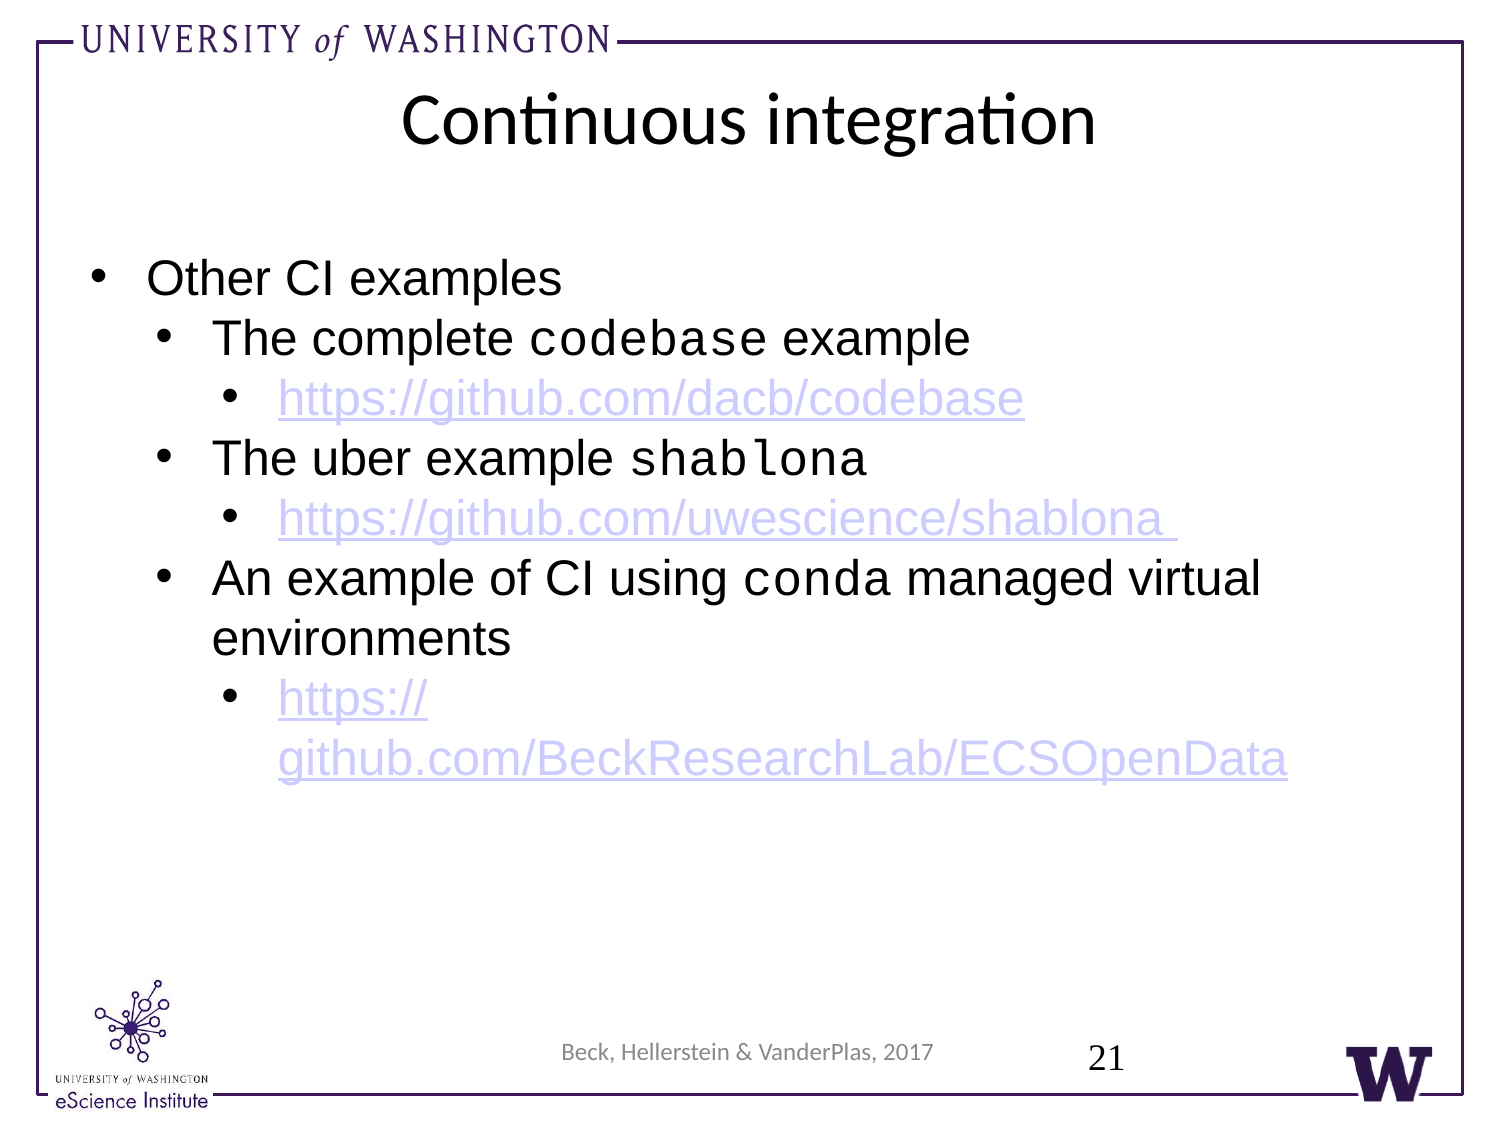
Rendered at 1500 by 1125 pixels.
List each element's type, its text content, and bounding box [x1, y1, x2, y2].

slide_number 21 [1073, 1025, 1300, 1085]
picture [1339, 1041, 1438, 1107]
footer Beck, Hellerstein & VanderPlas, 2017 [510, 1027, 986, 1088]
picture [81, 24, 609, 61]
text_box Continuous integration [74, 62, 1425, 200]
picture [48, 978, 213, 1113]
text_box Other CI examples The complete codebase example https://github.com/dacb/codebase The uber example shablona https://github.com/uwescience/shablona An example of CI using conda managed virtual environments https://github.com/BeckResearchLab/ECSOpenData [74, 237, 1425, 948]
